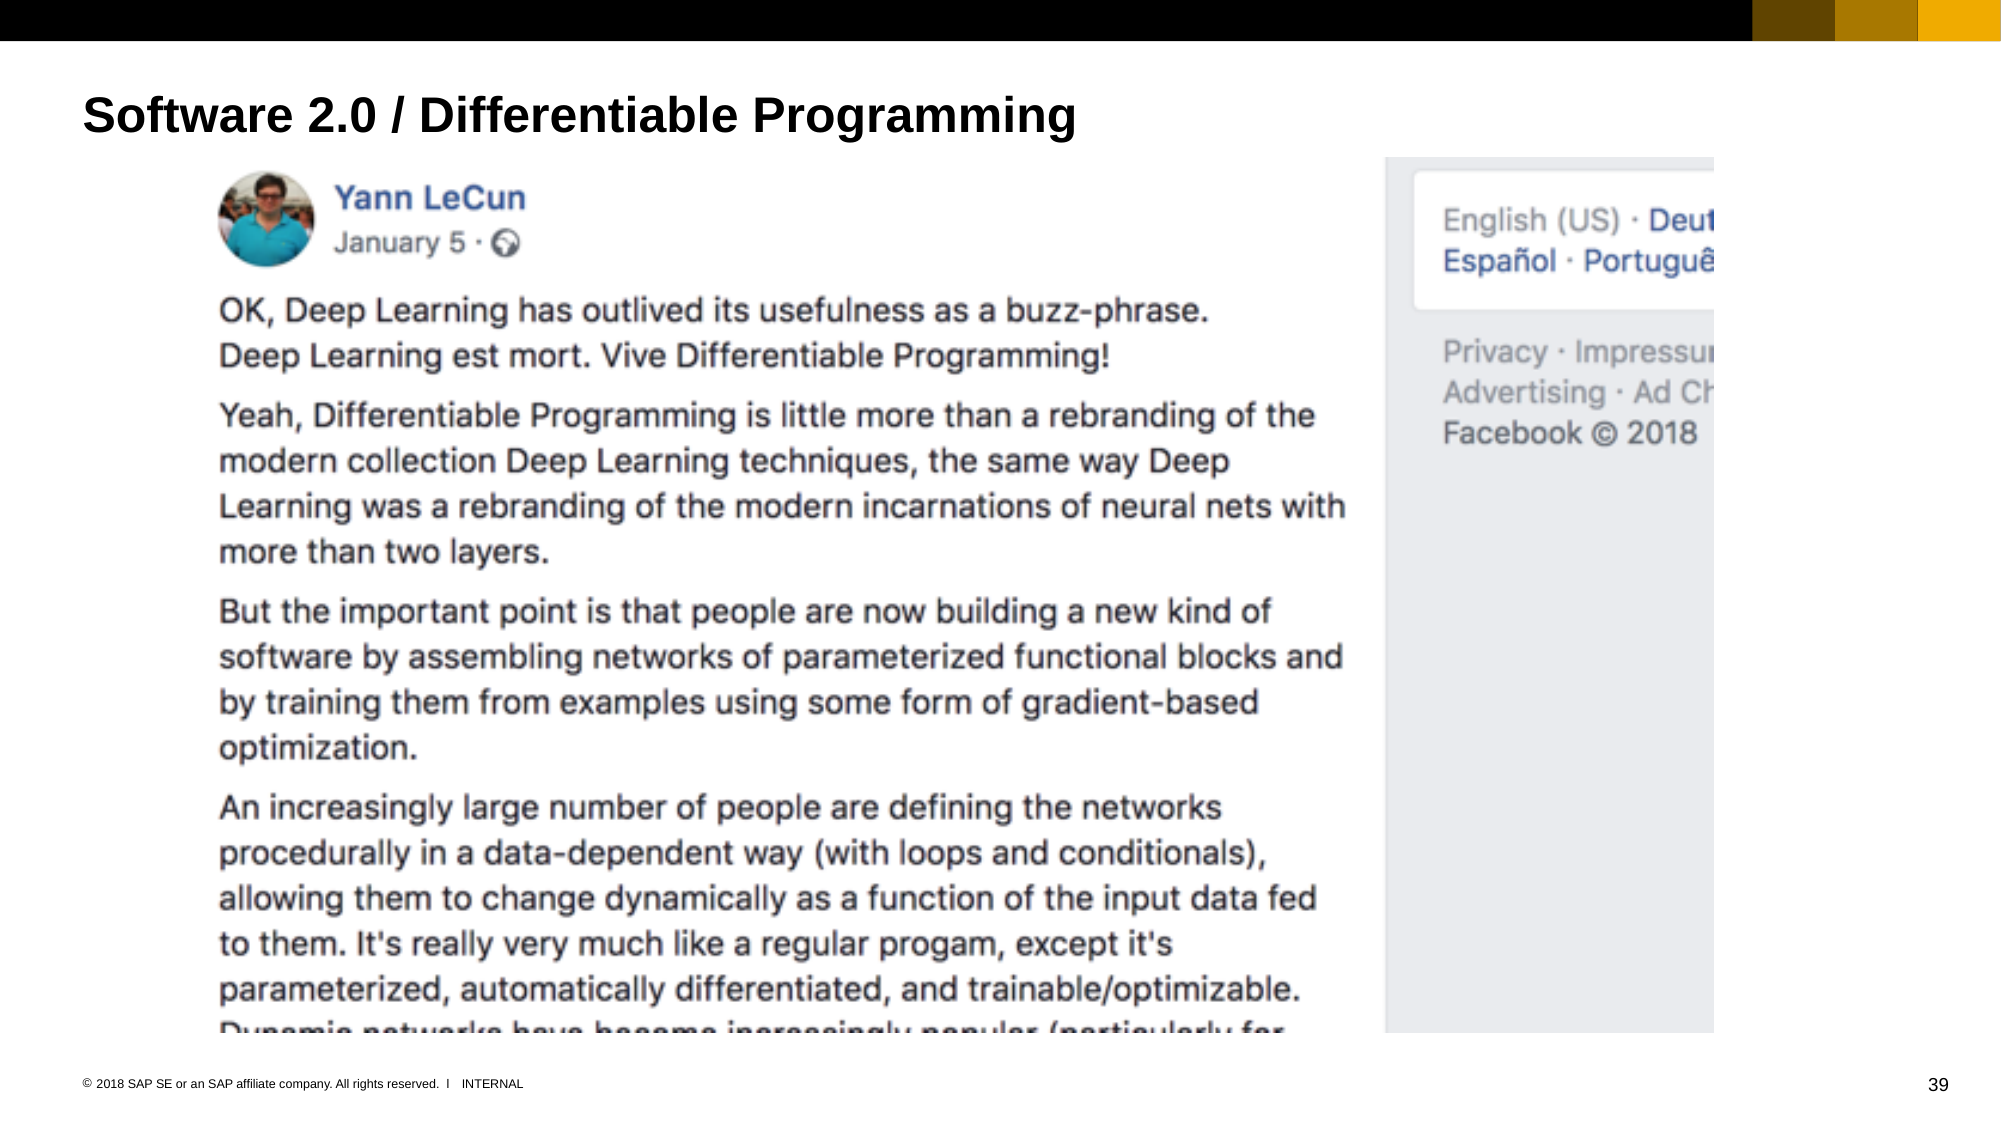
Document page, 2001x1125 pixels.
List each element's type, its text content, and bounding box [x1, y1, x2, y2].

picture [201, 157, 1714, 1034]
title Software 2.0 / Differentiable Programming [82, 82, 1918, 144]
